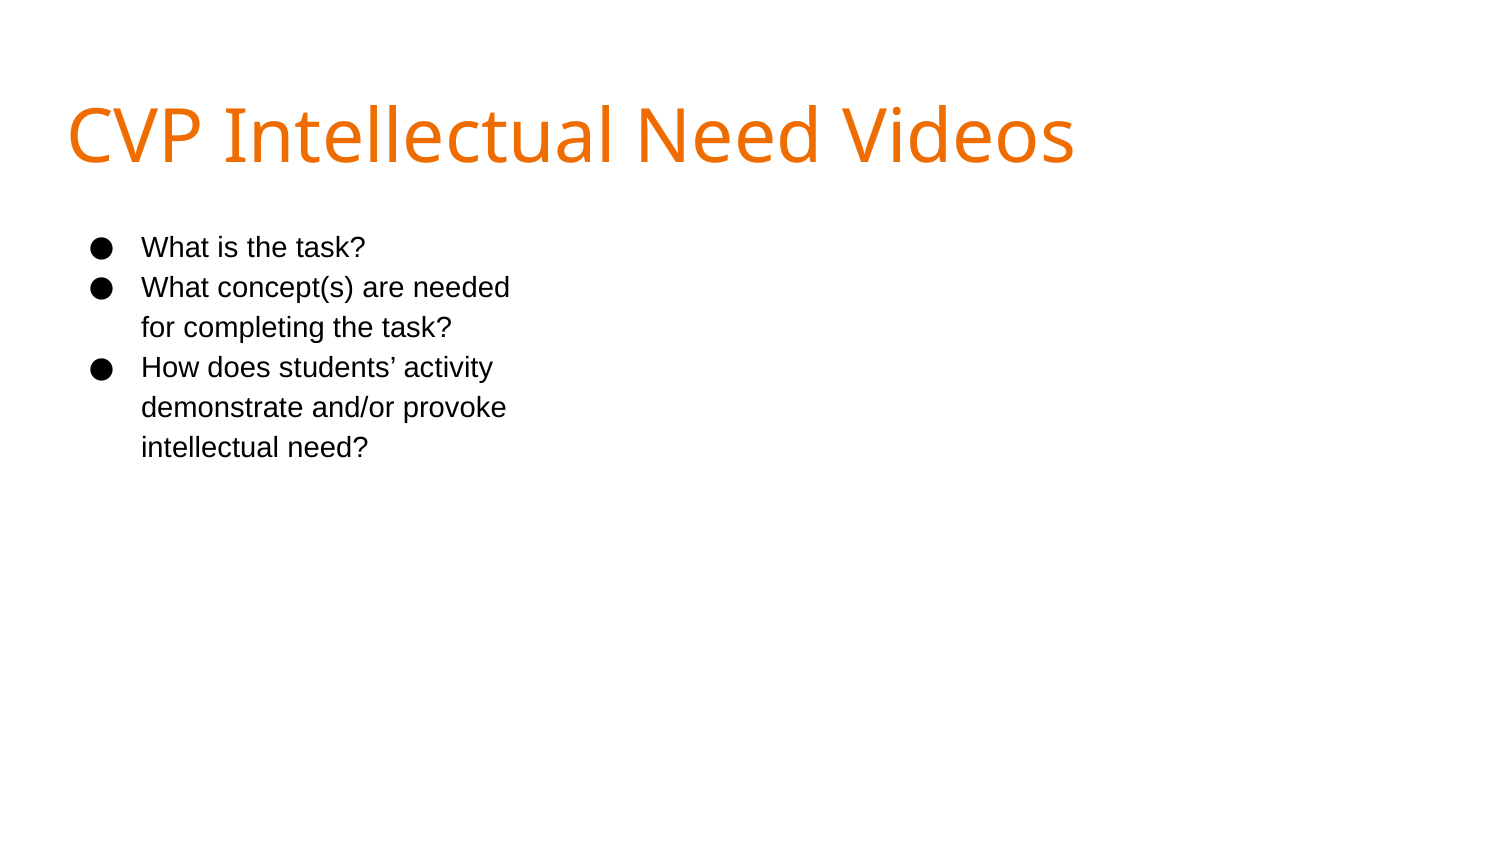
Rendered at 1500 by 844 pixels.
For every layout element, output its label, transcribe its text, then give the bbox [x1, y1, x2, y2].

title CVP Intellectual Need Videos [51, 72, 1449, 189]
list What is the task? What concept(s) are needed for completing the task? How does students’ activity demonstrate and/or provoke intellectual need? [51, 207, 527, 750]
